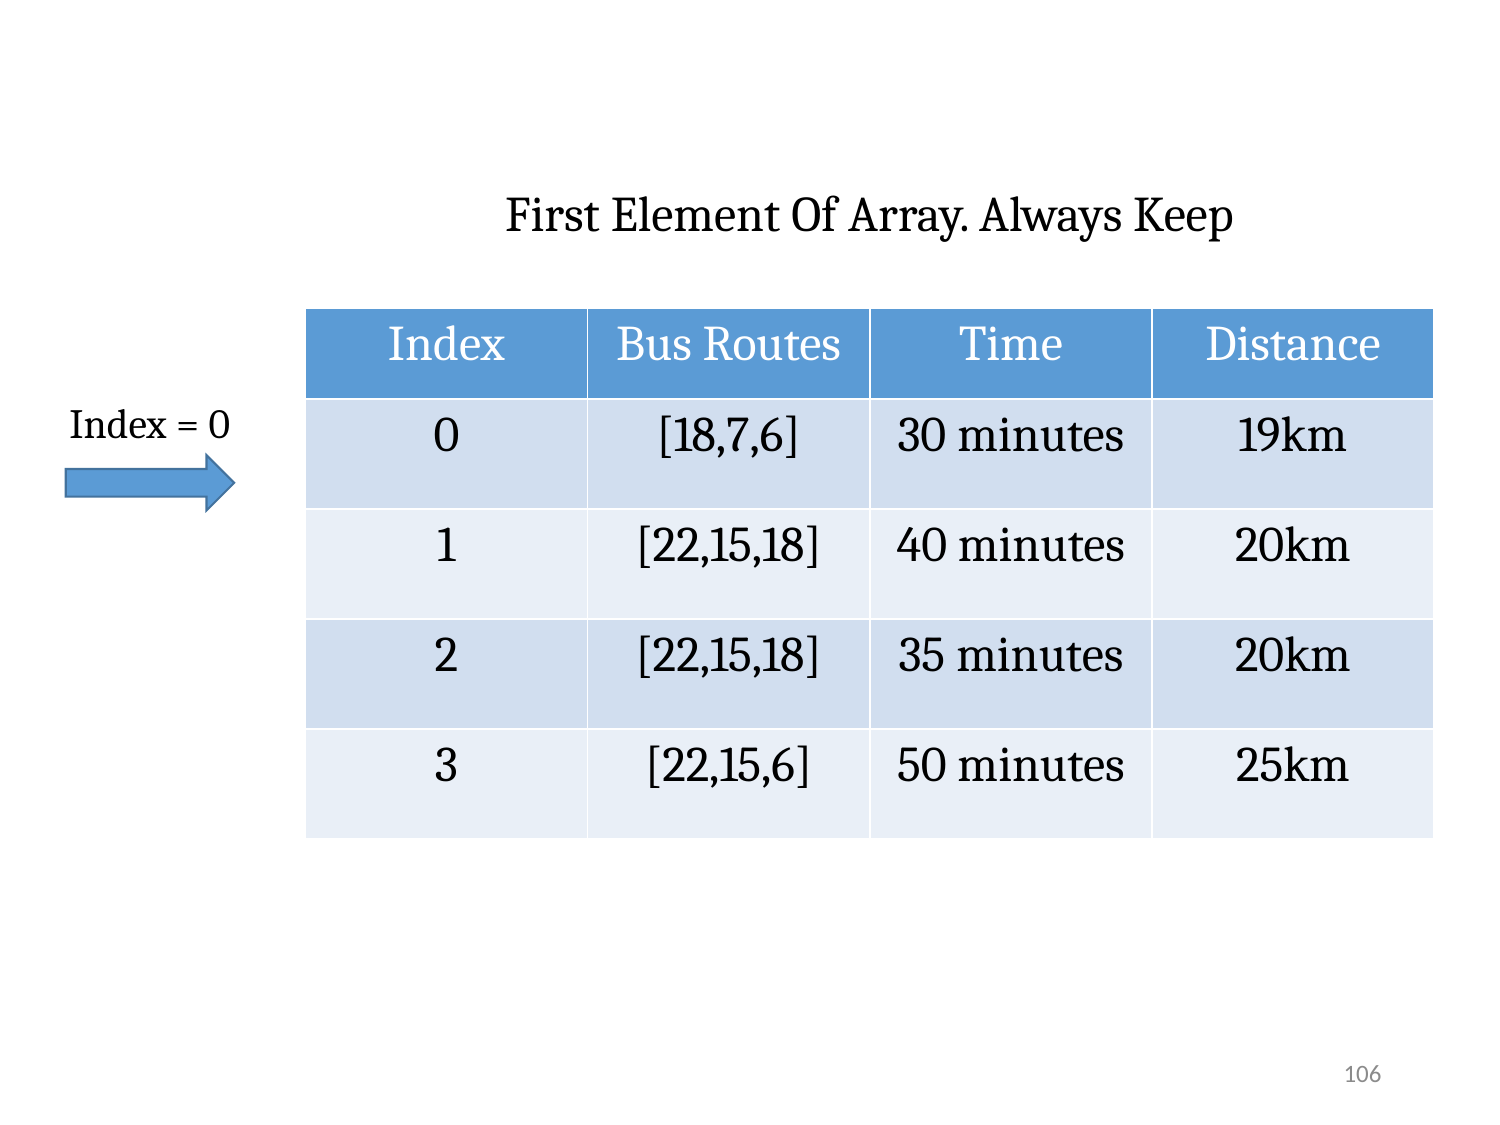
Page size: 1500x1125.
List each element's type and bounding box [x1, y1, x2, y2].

table_header [588, 309, 869, 398]
text_box [490, 173, 1249, 249]
table_cell [1153, 400, 1433, 508]
table_cell [306, 620, 587, 728]
text_box [54, 389, 246, 513]
table_cell [306, 400, 587, 508]
table_cell [588, 730, 869, 838]
table_cell [1153, 620, 1433, 728]
table_header [306, 309, 587, 398]
table_header [1153, 309, 1433, 398]
table_cell [306, 510, 587, 618]
table_cell [871, 620, 1151, 728]
table_cell [871, 400, 1151, 508]
table_cell [1153, 730, 1433, 838]
slide_number [1059, 1042, 1397, 1103]
table_cell [306, 730, 587, 838]
table_cell [588, 400, 869, 508]
table_cell [871, 510, 1151, 618]
table_cell [1153, 510, 1433, 618]
table_header [871, 309, 1151, 398]
table_cell [588, 510, 869, 618]
table_cell [588, 620, 869, 728]
table_cell [871, 730, 1151, 838]
